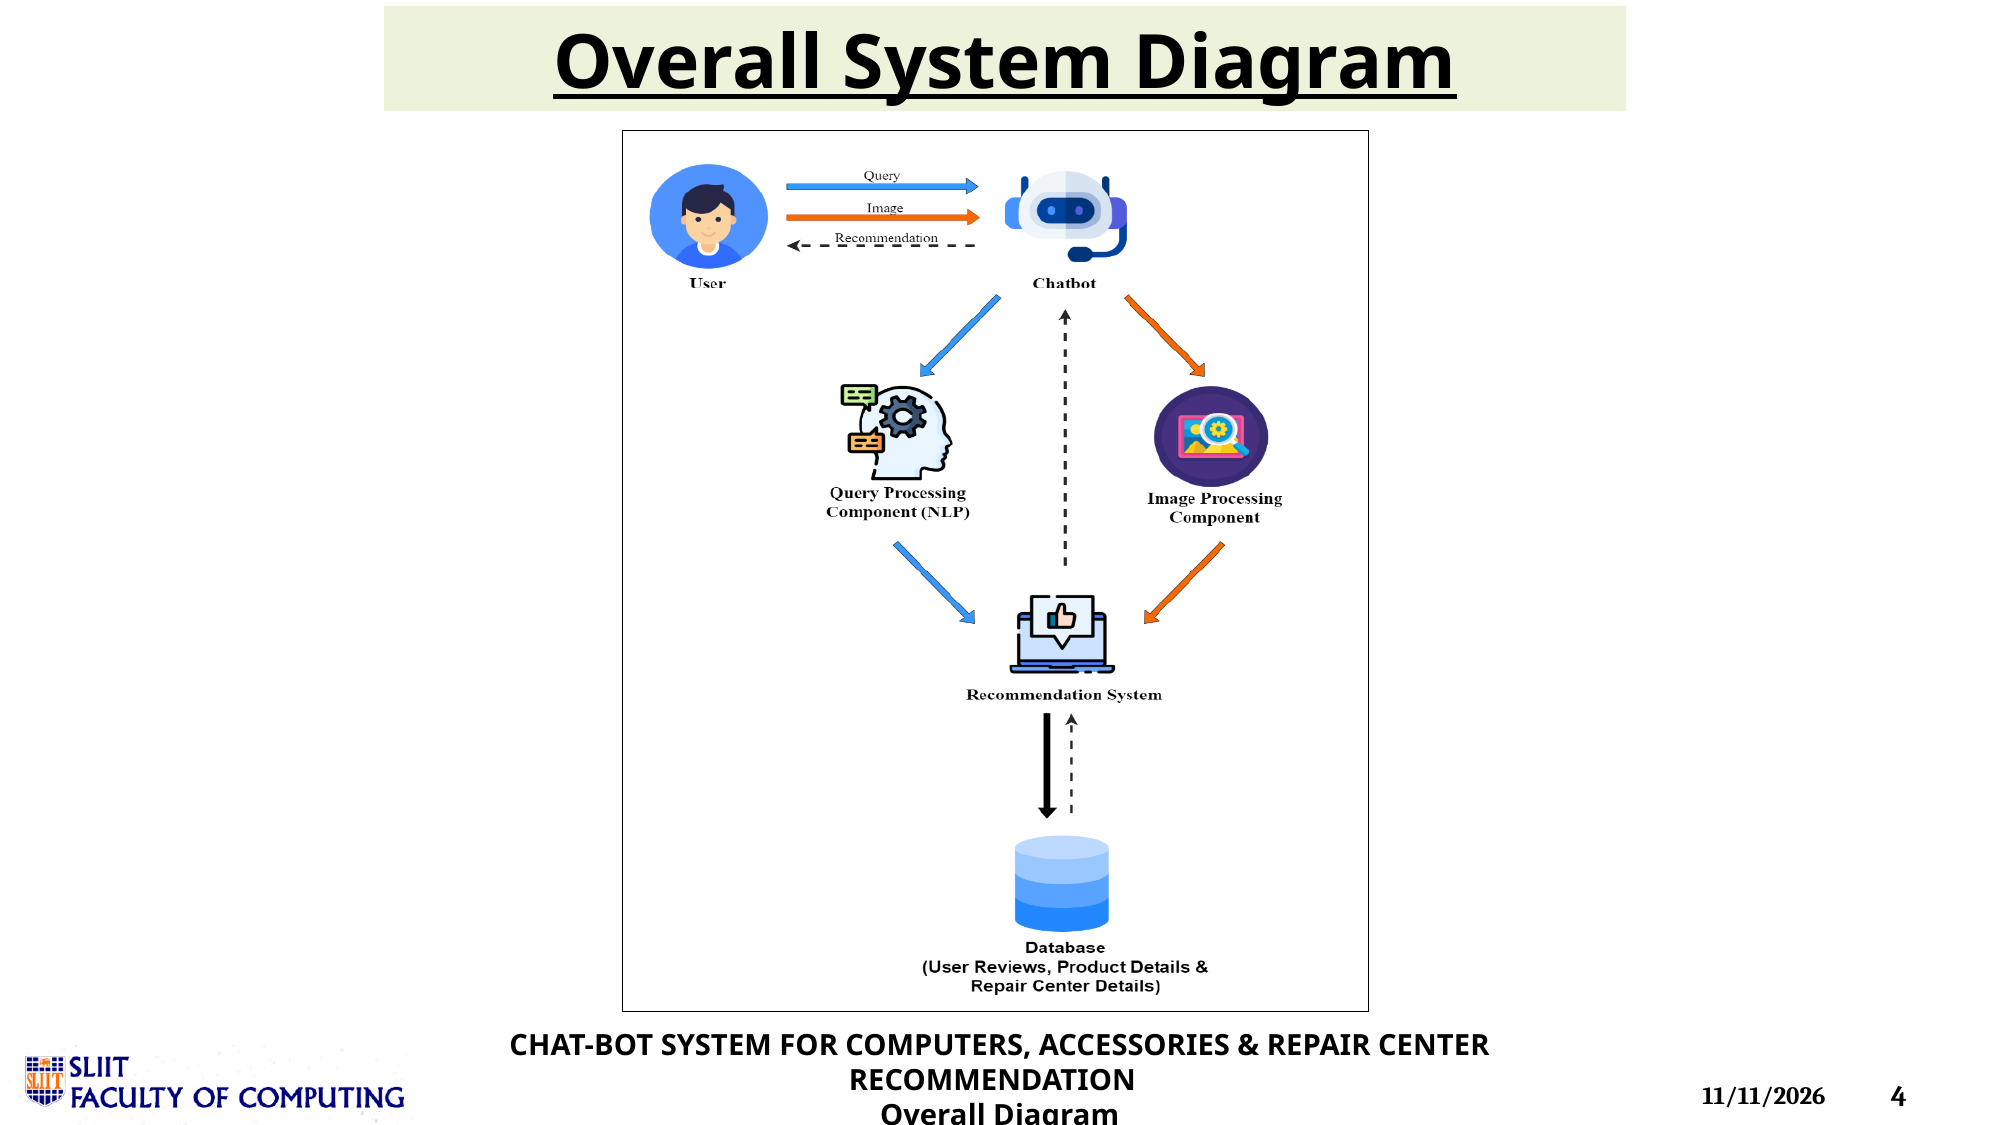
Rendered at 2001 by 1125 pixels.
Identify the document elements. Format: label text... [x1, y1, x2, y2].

title Overall System Diagram [384, 5, 1627, 111]
text_box CHAT-BOT SYSTEM FOR COMPUTERS, ACCESSORIES & REPAIR CENTER RECOMMENDATION Overall Diagram [372, 1021, 1628, 1125]
picture [0, 1045, 372, 1125]
picture [621, 130, 1369, 1012]
